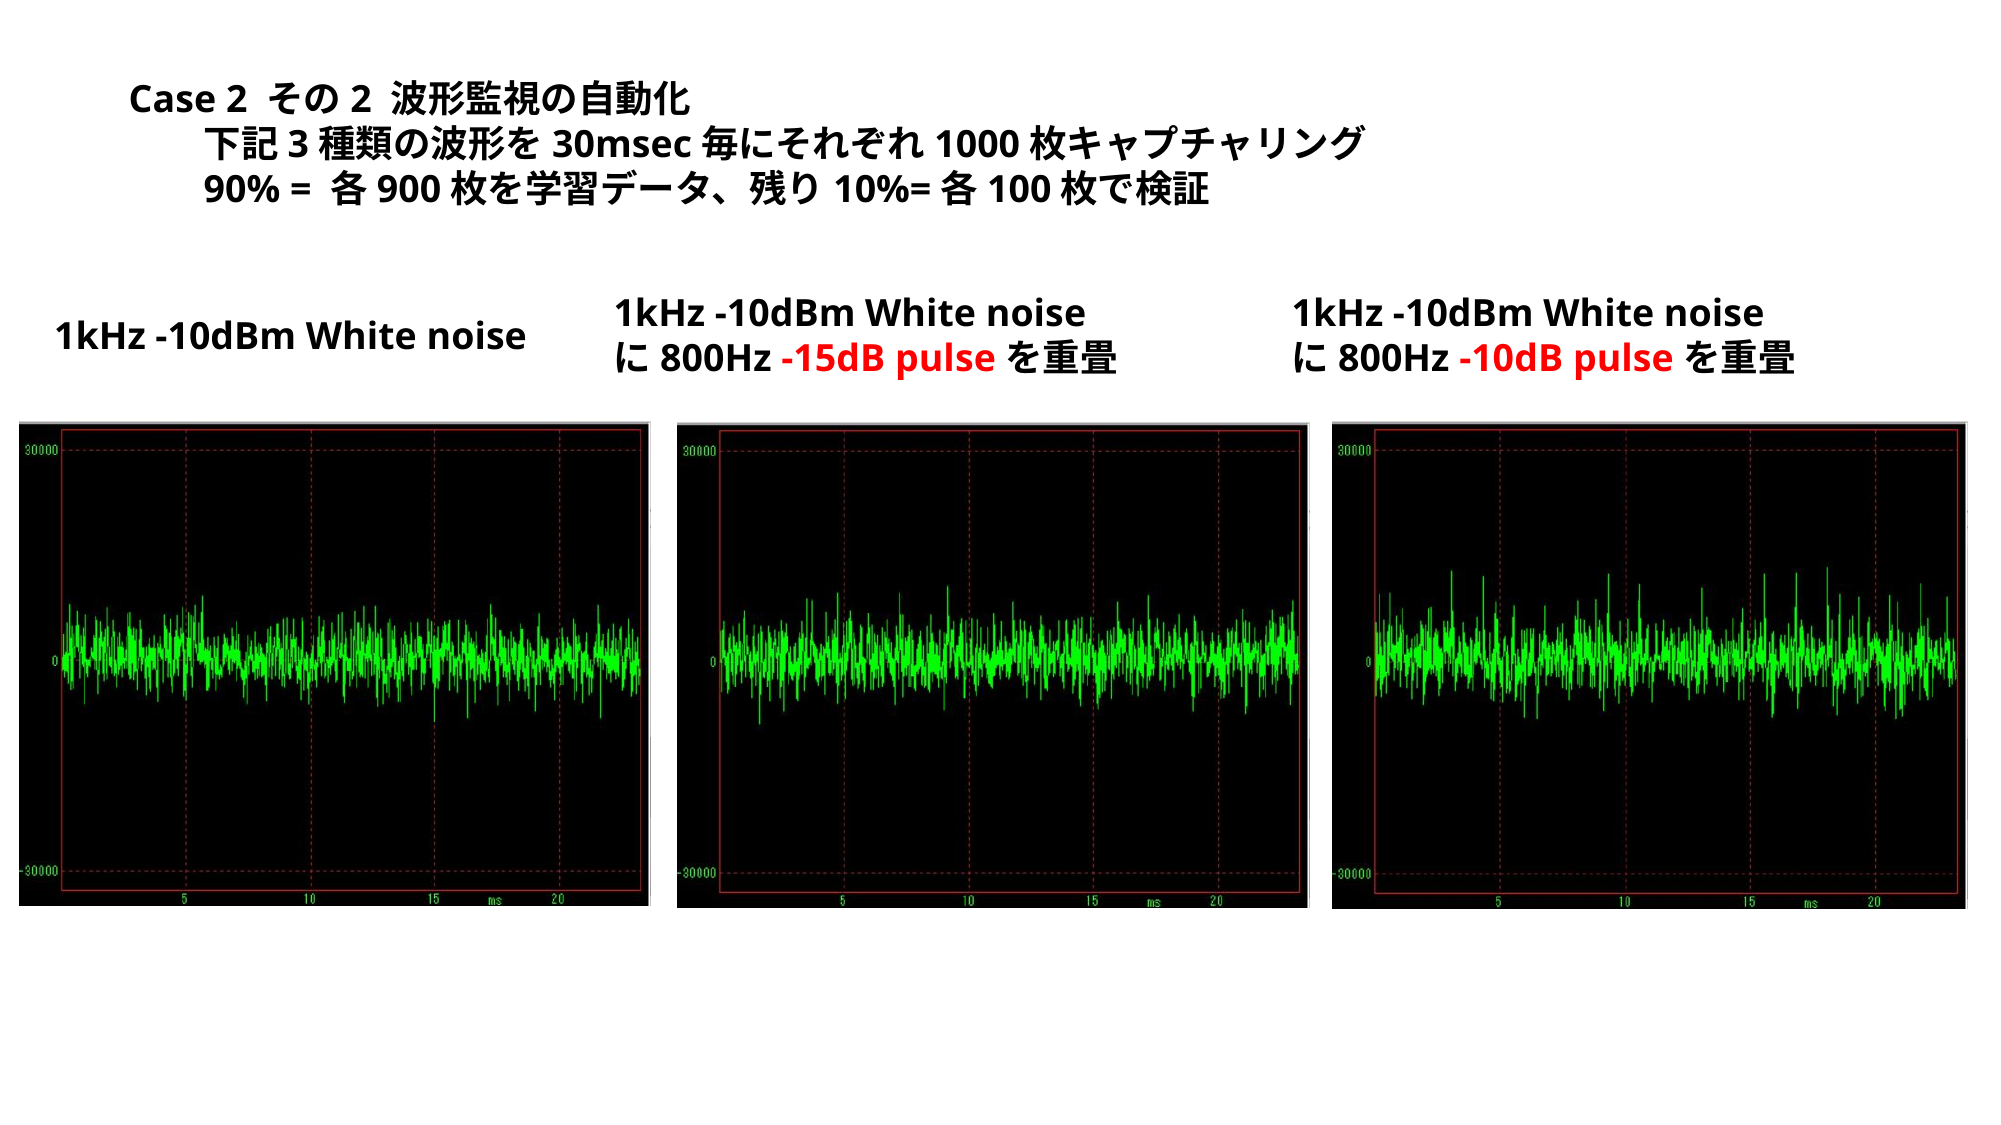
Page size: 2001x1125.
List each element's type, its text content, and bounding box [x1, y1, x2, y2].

picture [677, 422, 1310, 908]
picture [19, 421, 651, 906]
text_box Case 2 その2 波形監視の自動化 下記3種類の波形を30msec毎にそれぞれ1000枚キャプチャリング 90% = 各900枚を学習データ、残り10%=各100枚で検証 [113, 67, 1779, 217]
text_box 1kHz -10dBm White noise [39, 304, 552, 365]
picture [1332, 421, 1968, 909]
text_box 1kHz -10dBm White noise に800Hz -15dB pulseを重畳 [598, 281, 1230, 387]
text_box 1kHz -10dBm White noise に800Hz -10dB pulseを重畳 [1276, 281, 1908, 387]
